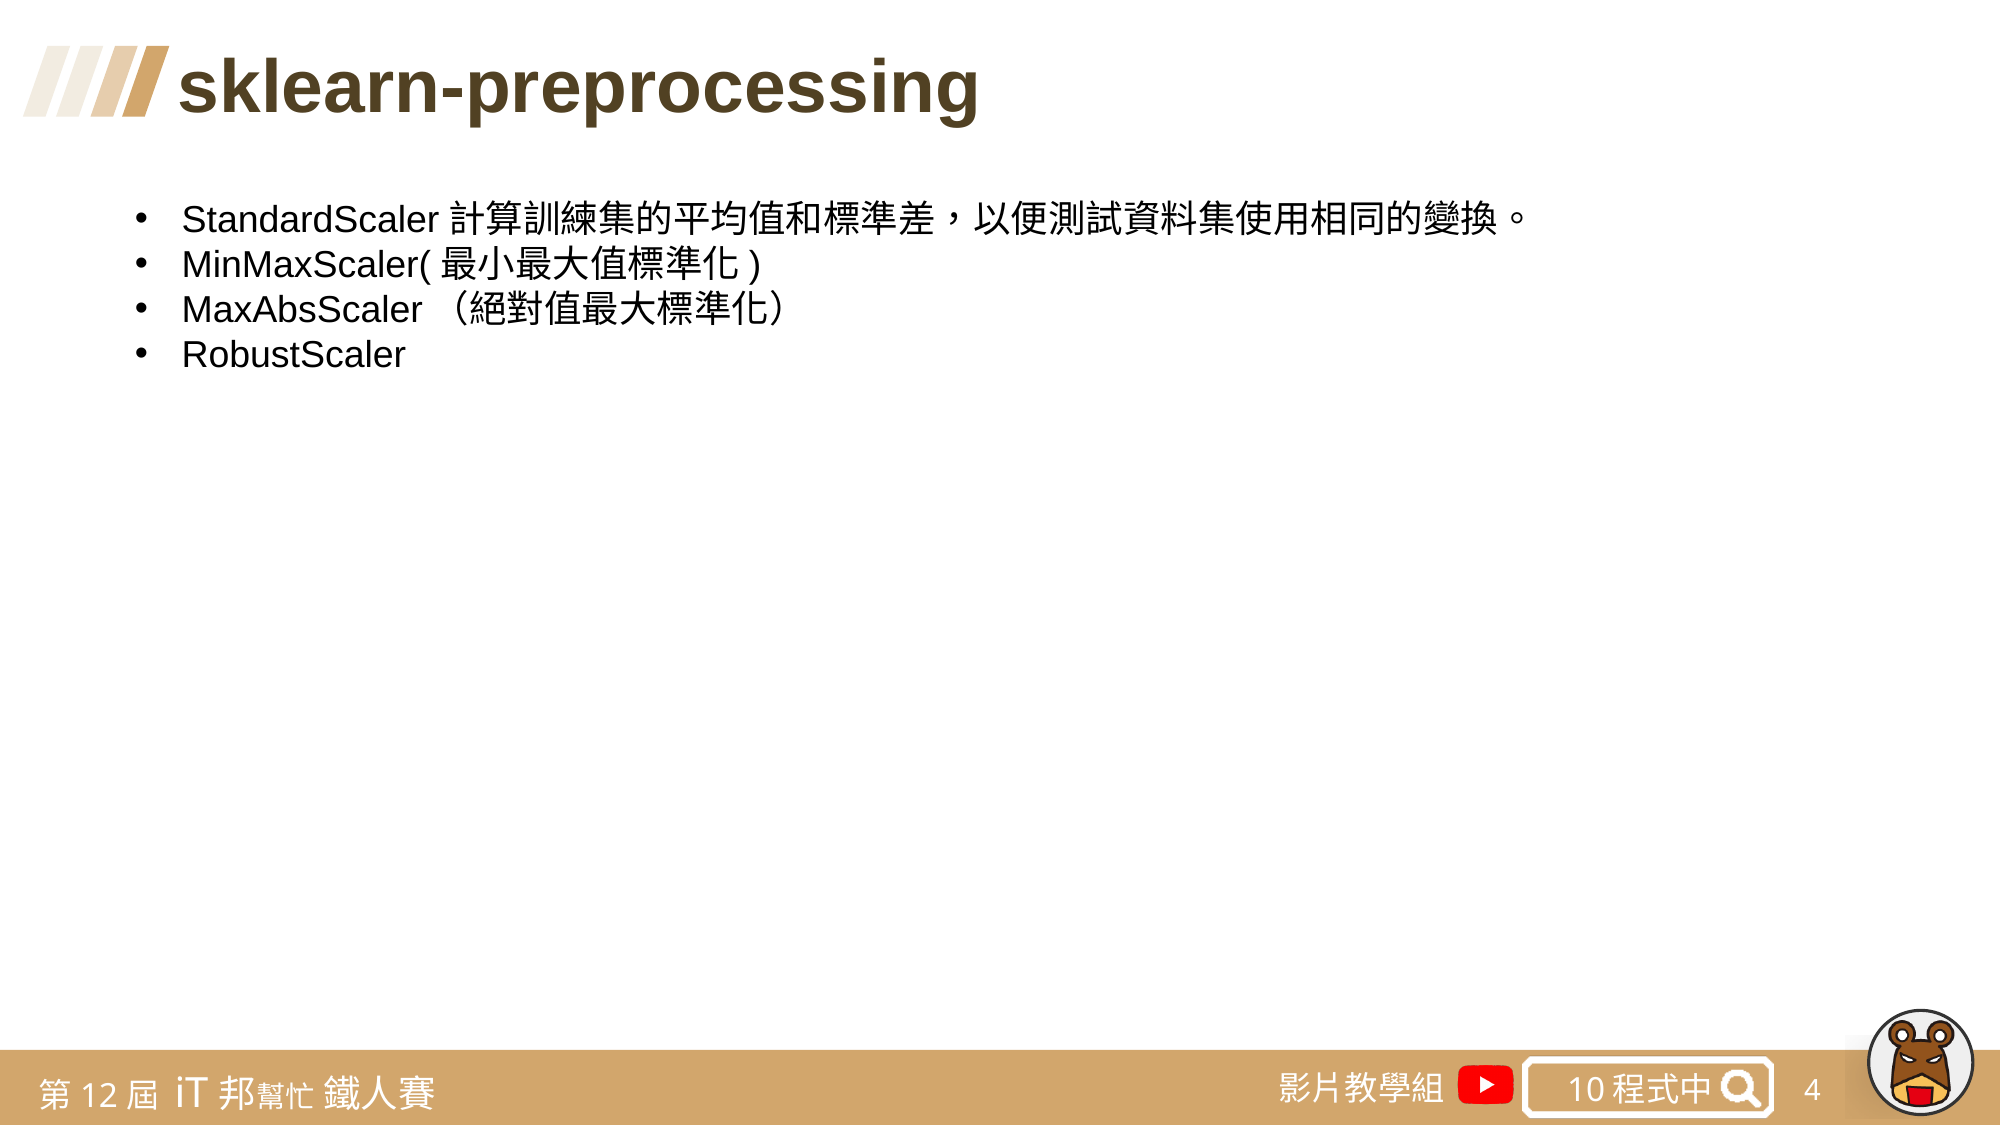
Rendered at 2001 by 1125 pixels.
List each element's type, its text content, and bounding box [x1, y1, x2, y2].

picture [1410, 962, 1774, 1125]
text_box StandardScaler計算訓練集的平均值和標準差，以便測試資料集使用相同的變換。 MinMaxScaler(最小最大值標準化) MaxAbsScaler（絕對值最大標準化） RobustScaler [119, 187, 1551, 383]
picture [1871, 1012, 1971, 1112]
list sklearn-preprocessing [162, 40, 1691, 138]
